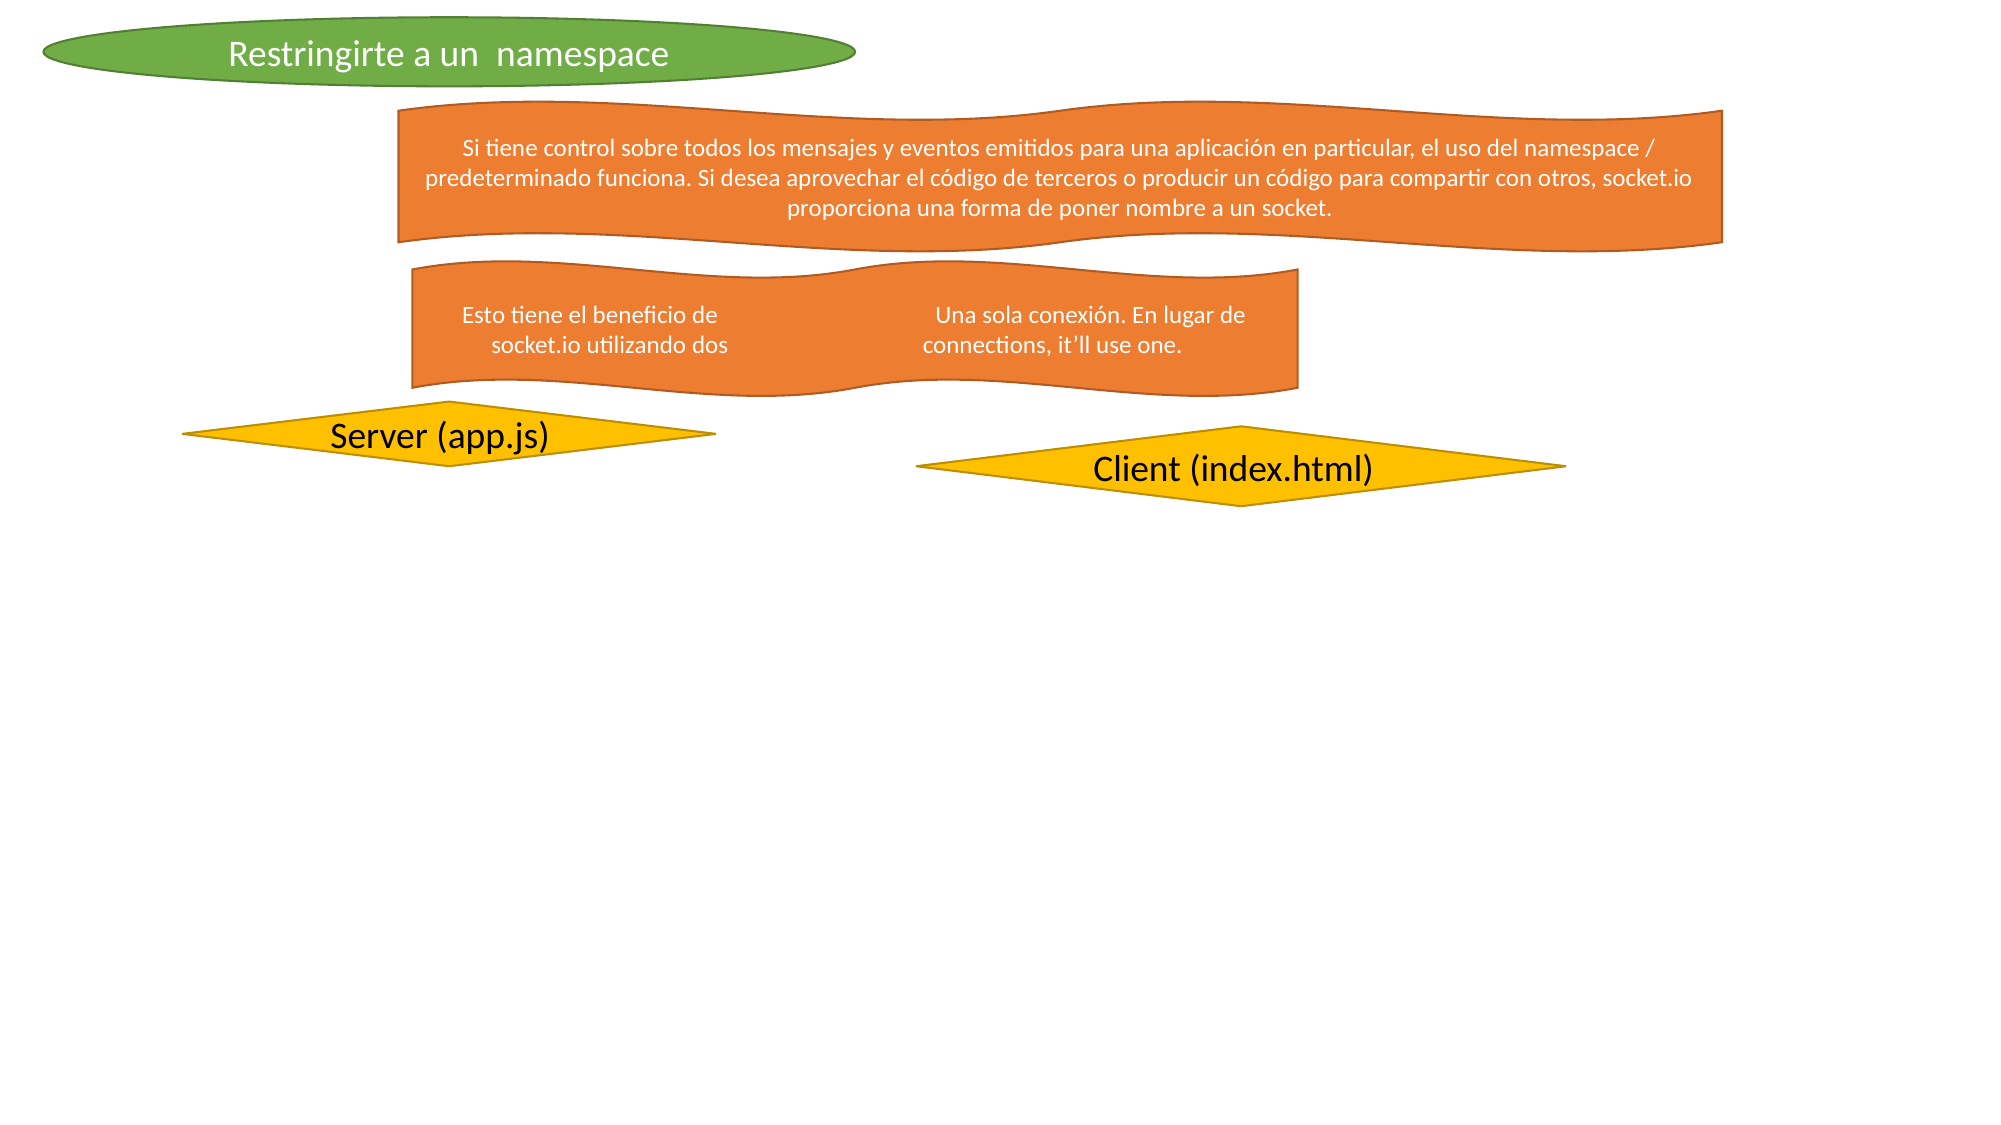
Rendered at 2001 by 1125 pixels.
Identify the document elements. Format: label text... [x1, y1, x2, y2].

text_box [137, 299, 1863, 1014]
text_box Server (app.js) [182, 401, 717, 467]
text_box [137, 59, 1863, 278]
text_box Esto tiene el beneficio de Una sola conexión. En lugar de socket.io utilizando dos connections, it’ll use one. [412, 261, 1298, 396]
text_box Si tiene control sobre todos los mensajes y eventos emitidos para una aplicación en particular, el uso del namespace / predeterminado funciona. Si desea aprovechar el código de terceros o producir un código para compartir con otros, socket.io proporciona una forma de poner nombre a un socket. [398, 101, 1722, 252]
text_box Restringirte a un namespace [43, 17, 856, 87]
text_box Client (index.html) [916, 426, 1567, 507]
